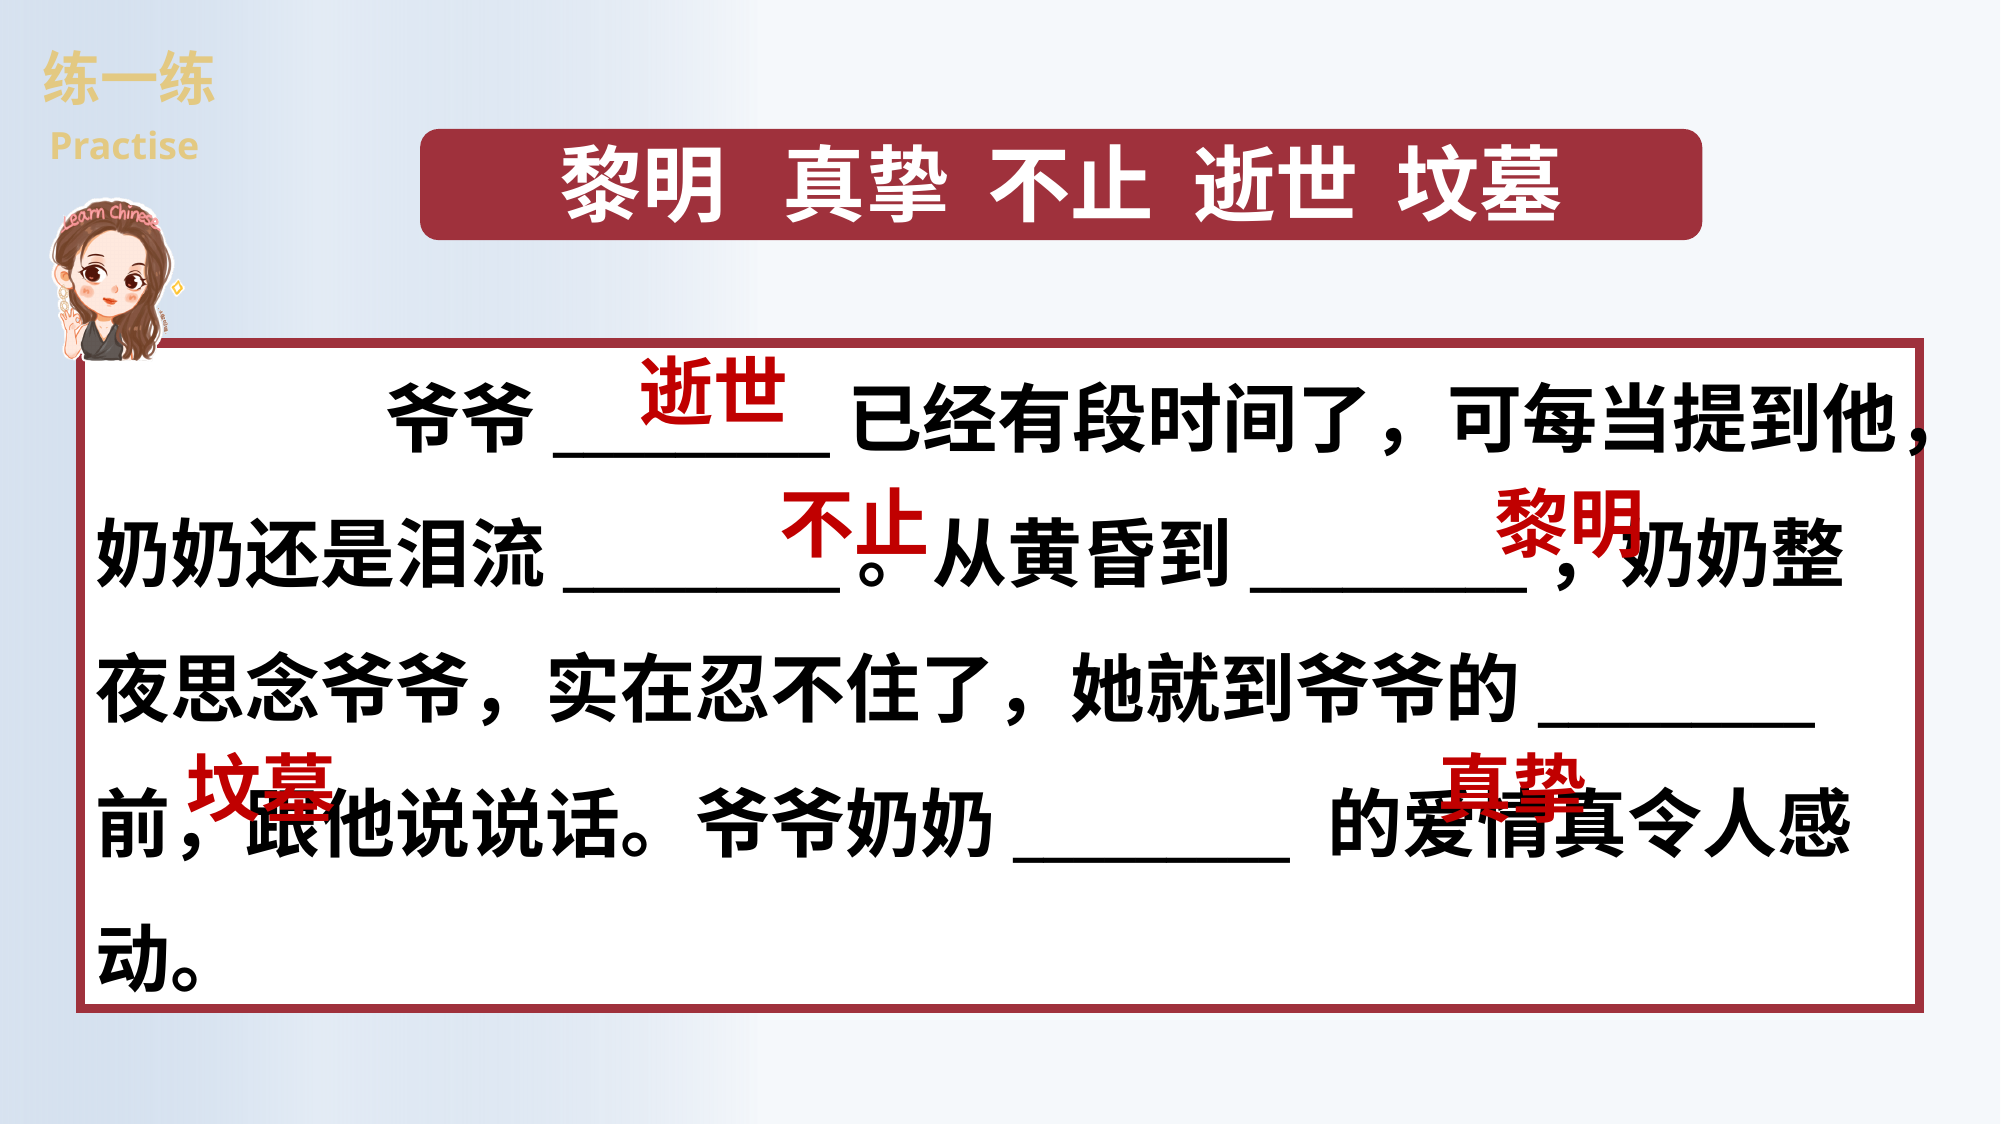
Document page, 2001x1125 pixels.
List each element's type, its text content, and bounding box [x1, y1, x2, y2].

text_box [0, 175, 1920, 1009]
picture [0, 0, 2001, 1125]
text_box 练一练 [27, 35, 233, 120]
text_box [420, 124, 1703, 175]
text_box Practise [34, 115, 215, 175]
